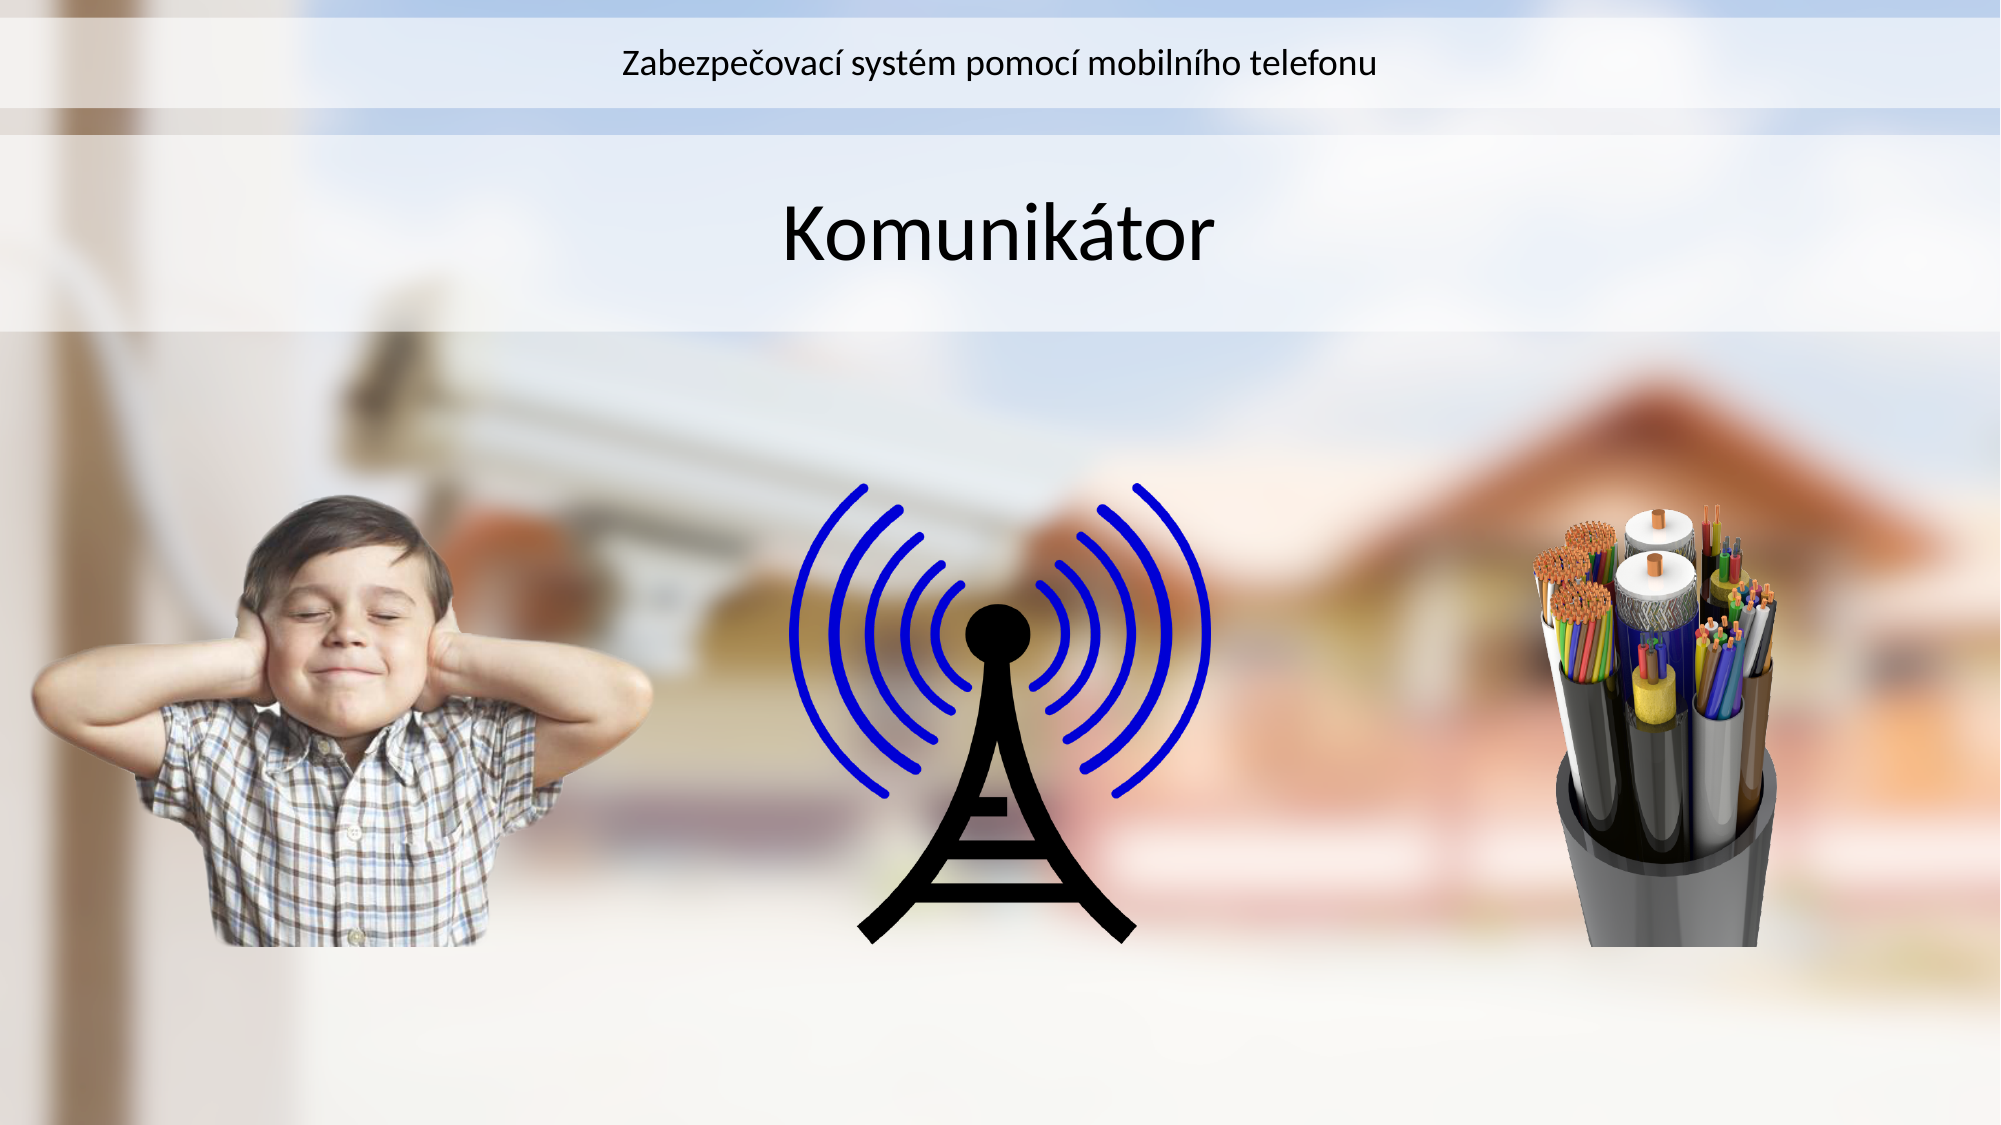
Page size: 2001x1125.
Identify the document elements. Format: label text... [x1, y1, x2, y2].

text_box Zabezpečovací systém pomocí mobilního telefonu [0, 17, 2000, 109]
picture [0, 0, 2001, 1125]
text_box Komunikátor [0, 135, 2000, 332]
